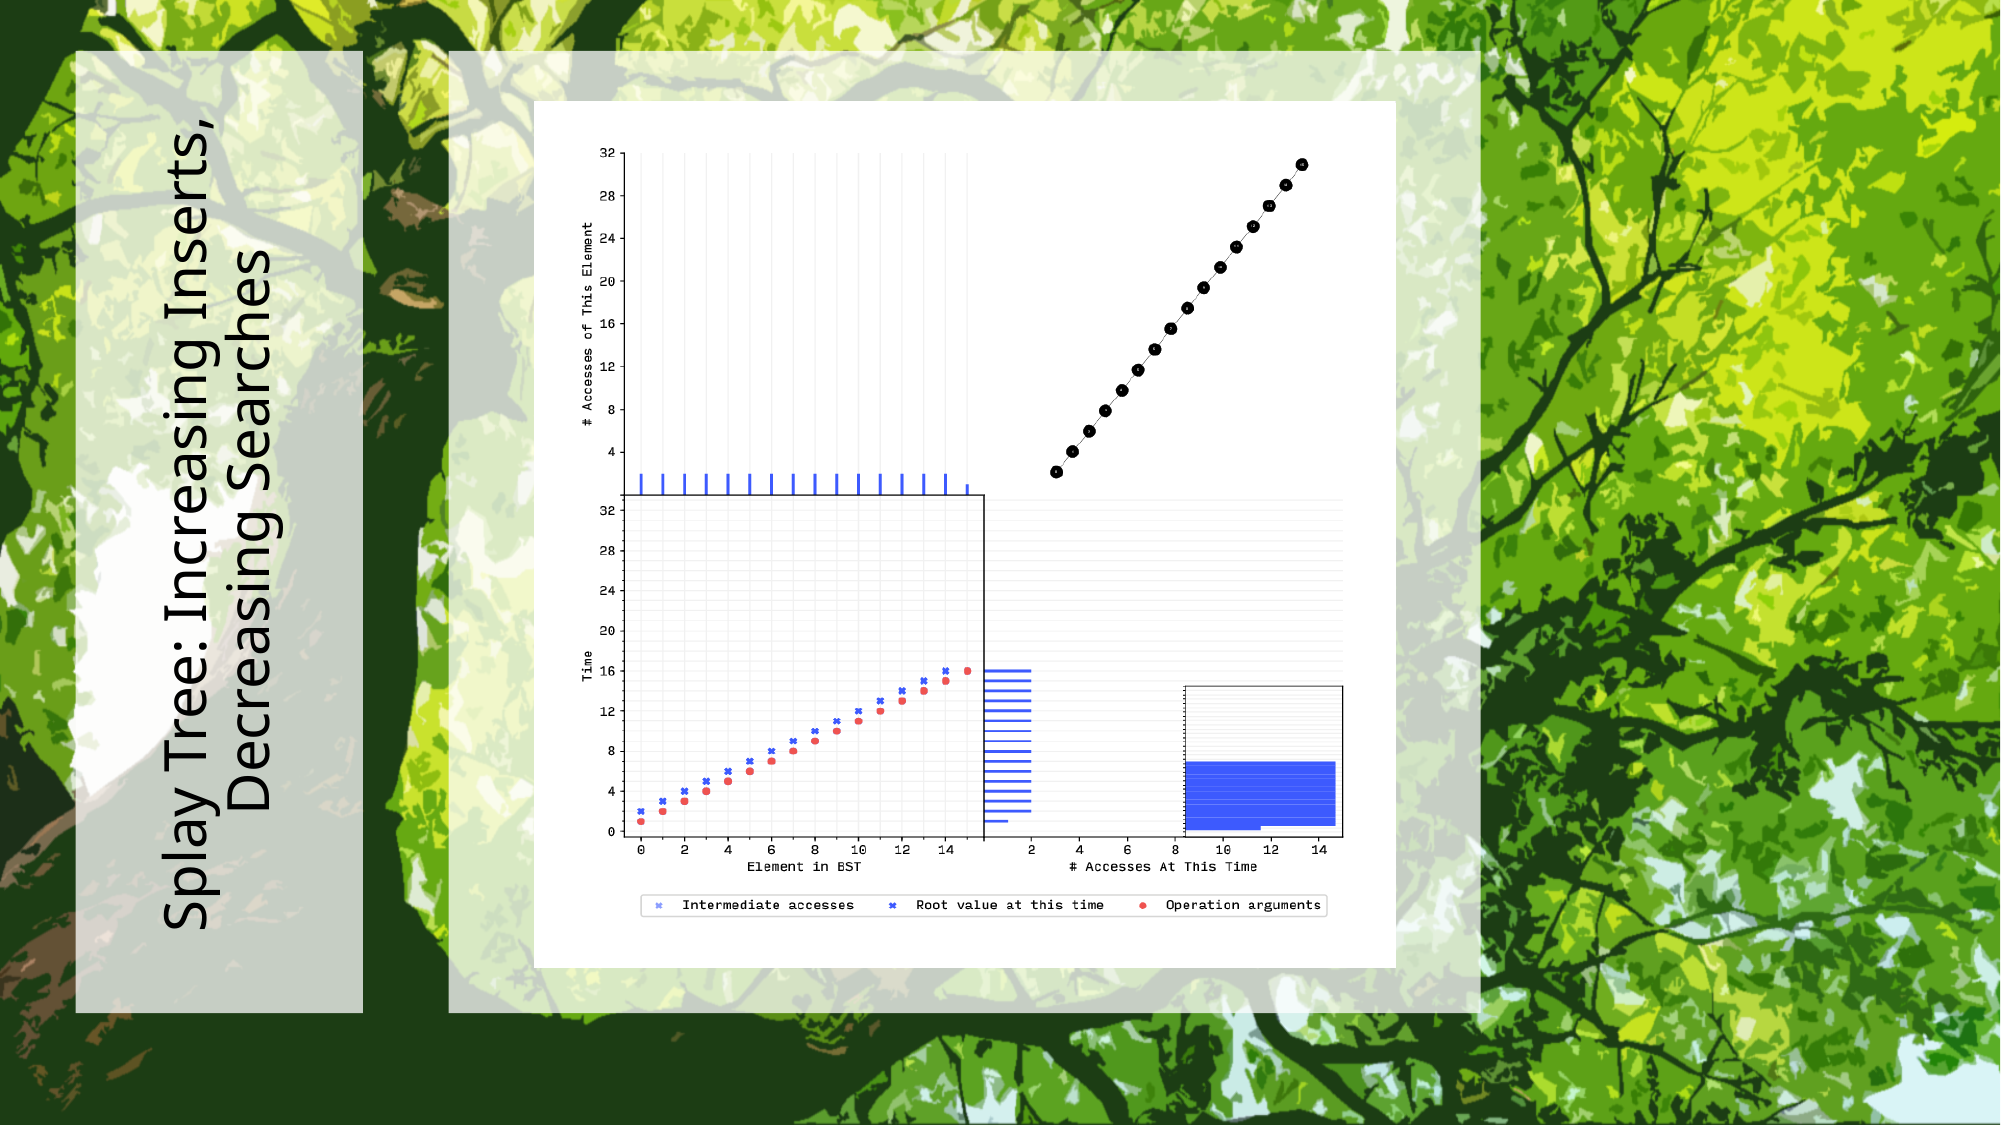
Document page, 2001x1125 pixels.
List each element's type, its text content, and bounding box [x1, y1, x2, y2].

text_box Splay Tree: Increasing Inserts, Decreasing Searches [75, 50, 363, 1014]
picture [0, 0, 2001, 1125]
list [448, 50, 1481, 1014]
